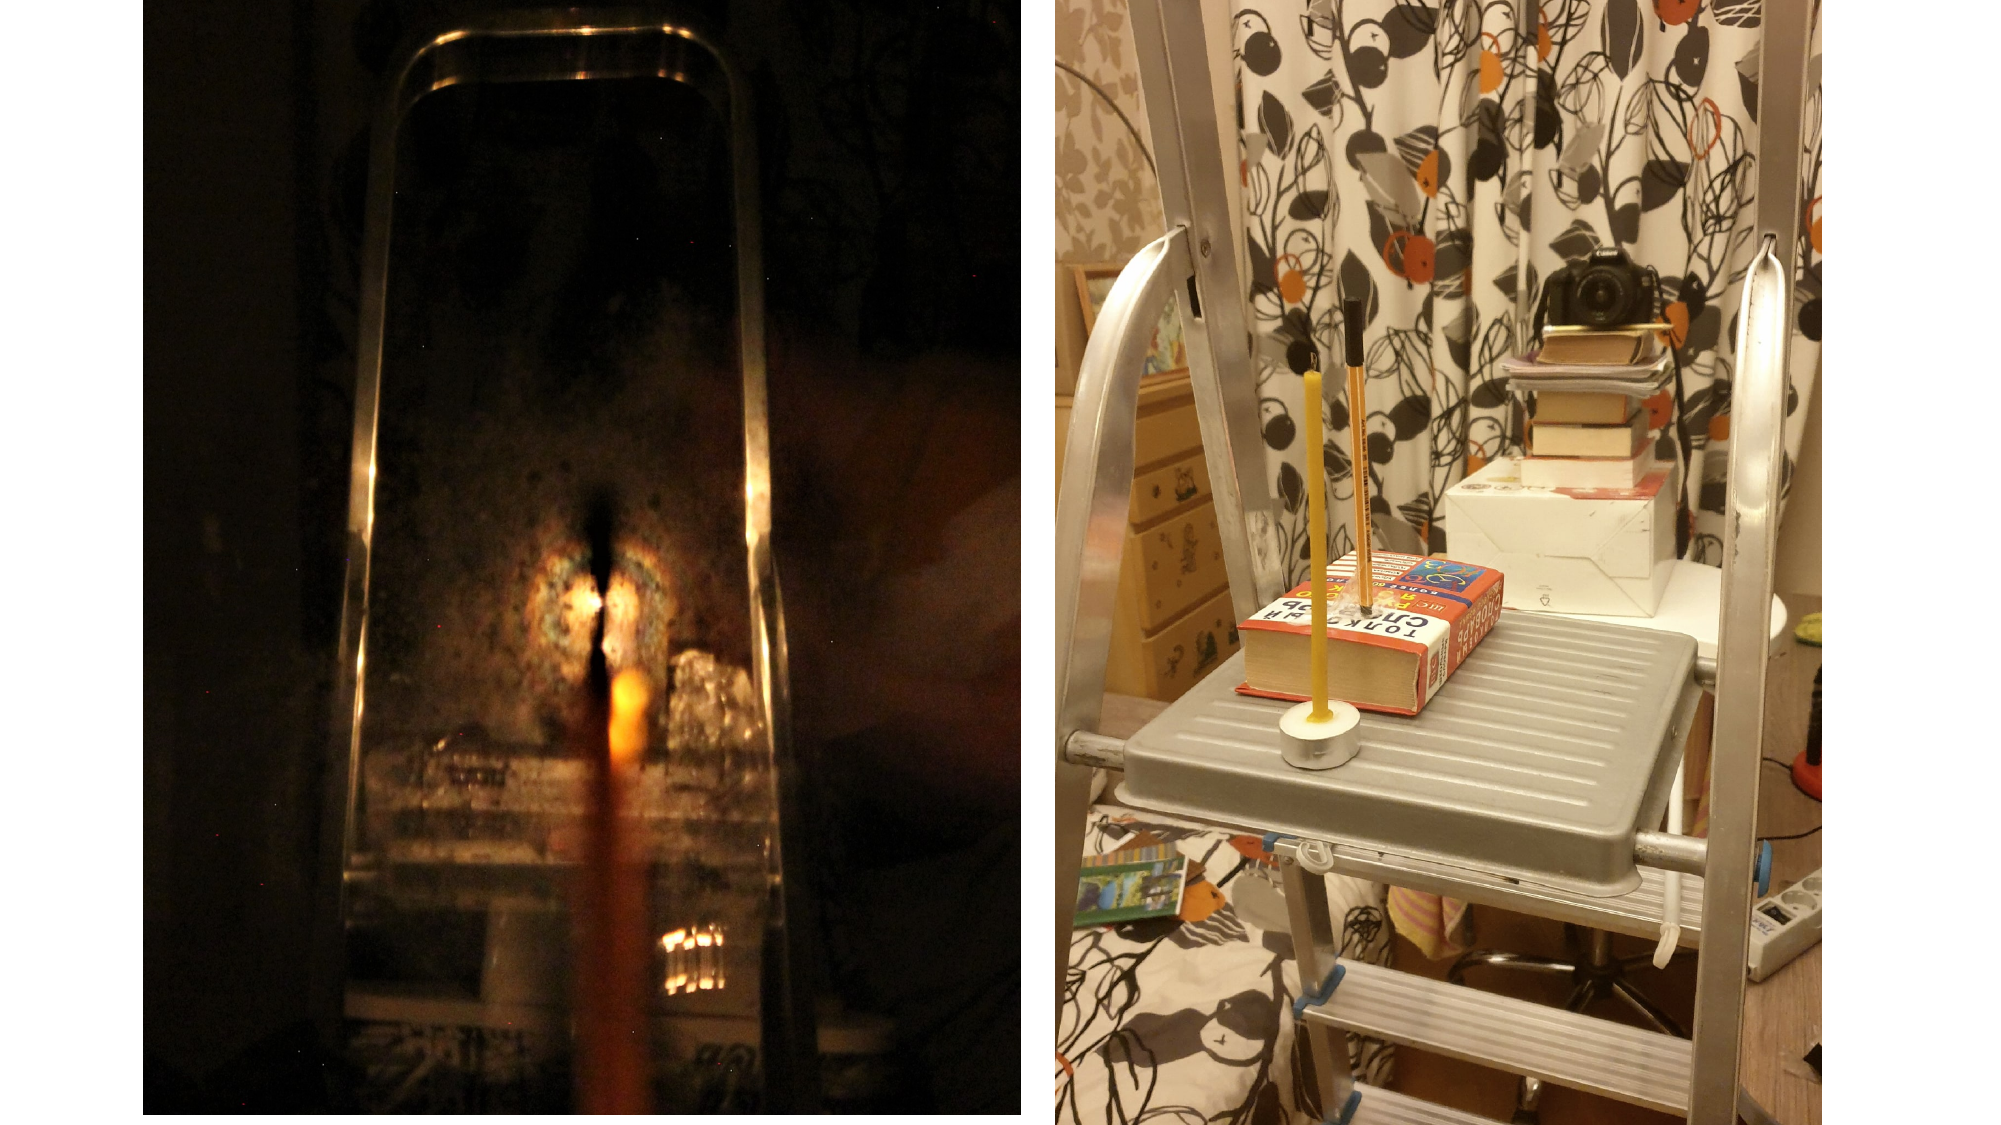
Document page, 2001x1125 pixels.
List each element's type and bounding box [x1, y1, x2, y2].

picture [1055, 0, 1822, 1125]
picture [143, 0, 1021, 1115]
